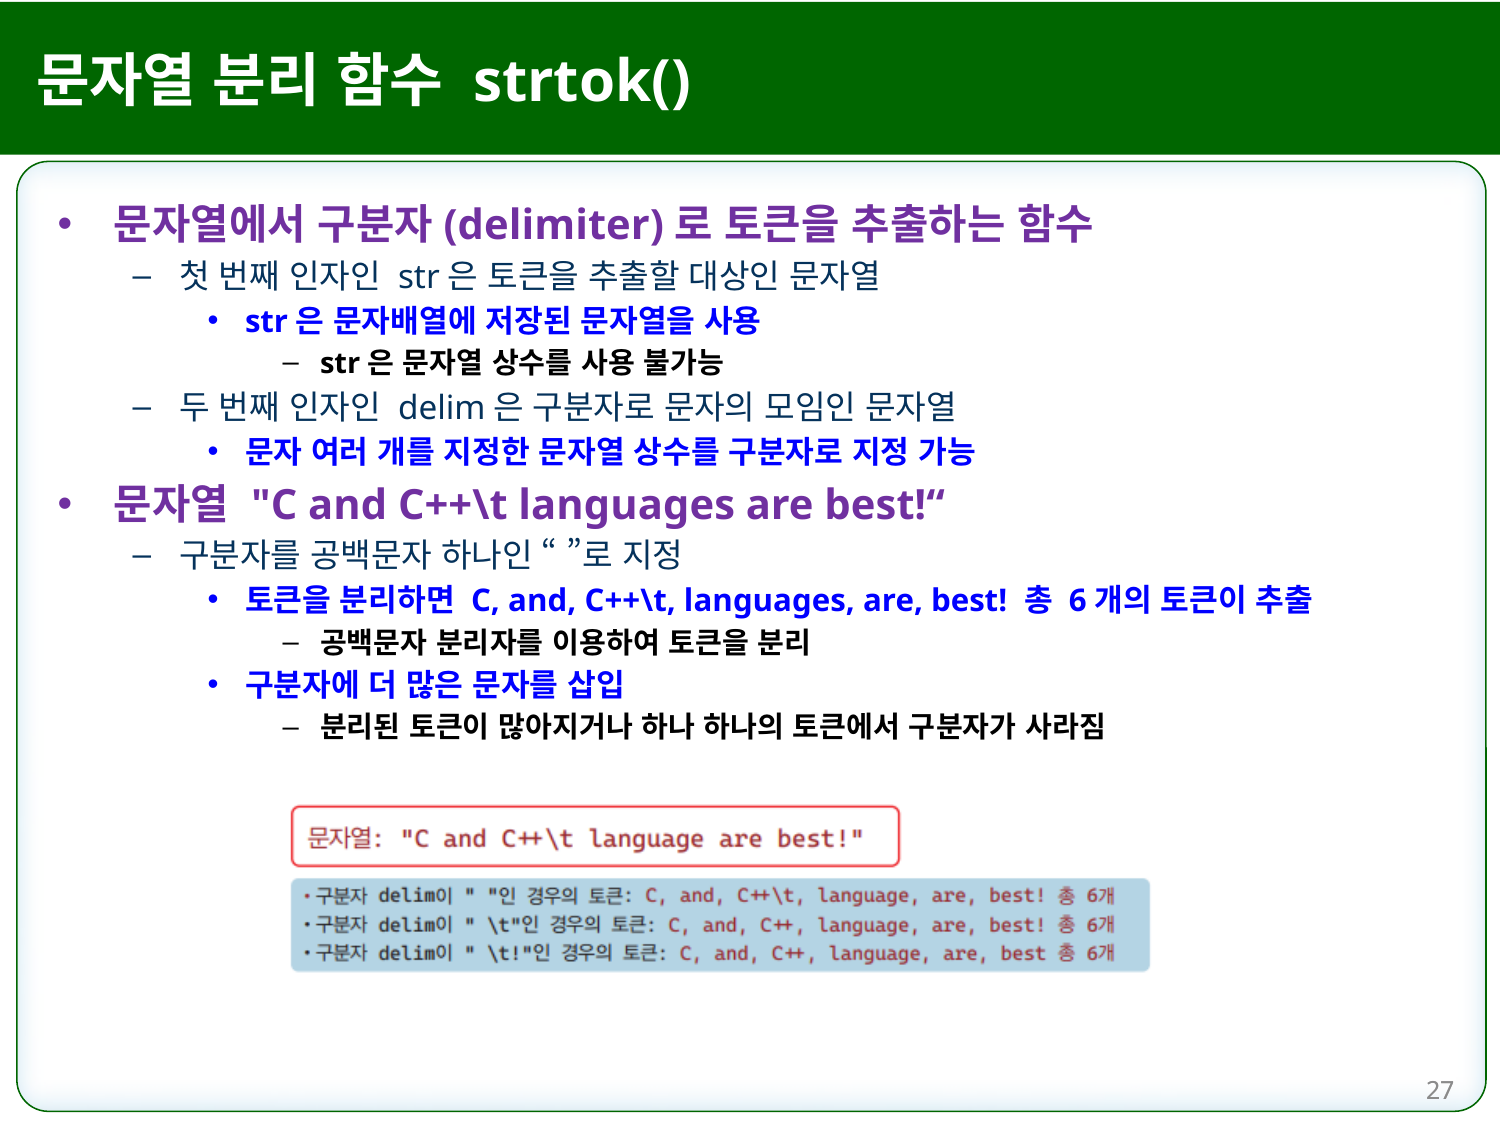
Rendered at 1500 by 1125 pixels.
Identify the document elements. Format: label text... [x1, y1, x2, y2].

picture [285, 800, 1158, 980]
list 문자열에서 구분자(delimiter)로 토큰을 추출하는 함수 첫 번째 인자인 str은 토큰을 추출할 대상인 문자열 str은 문자배열에 저장된 문자열을 사용 str은 문자열 상수를 사용 불가능 두 번째 인자인 delim은 구분자로 문자의 모임인 문자열 문자 여러 개를 지정한 문자열 상수를 구분자로 지정 가능 문자열 "C and C++\t languages are best!“ 구분자를 공백문자 하나인 “ ”로 지정 토큰을 분리하면 C, and, C++\t, languages, are, best! 총 6개의 토큰이 추출 공백문자 분리자를 이용하여 토큰을 분리 구분자에 더 많은 문자를 삽입 분리된 토큰이 많아지거나 하나 하나의 토큰에서 구분자가 사라짐 [42, 190, 1454, 1065]
title 문자열 분리 함수 strtok() [21, 40, 1476, 115]
slide_number 27 [1119, 1071, 1470, 1112]
